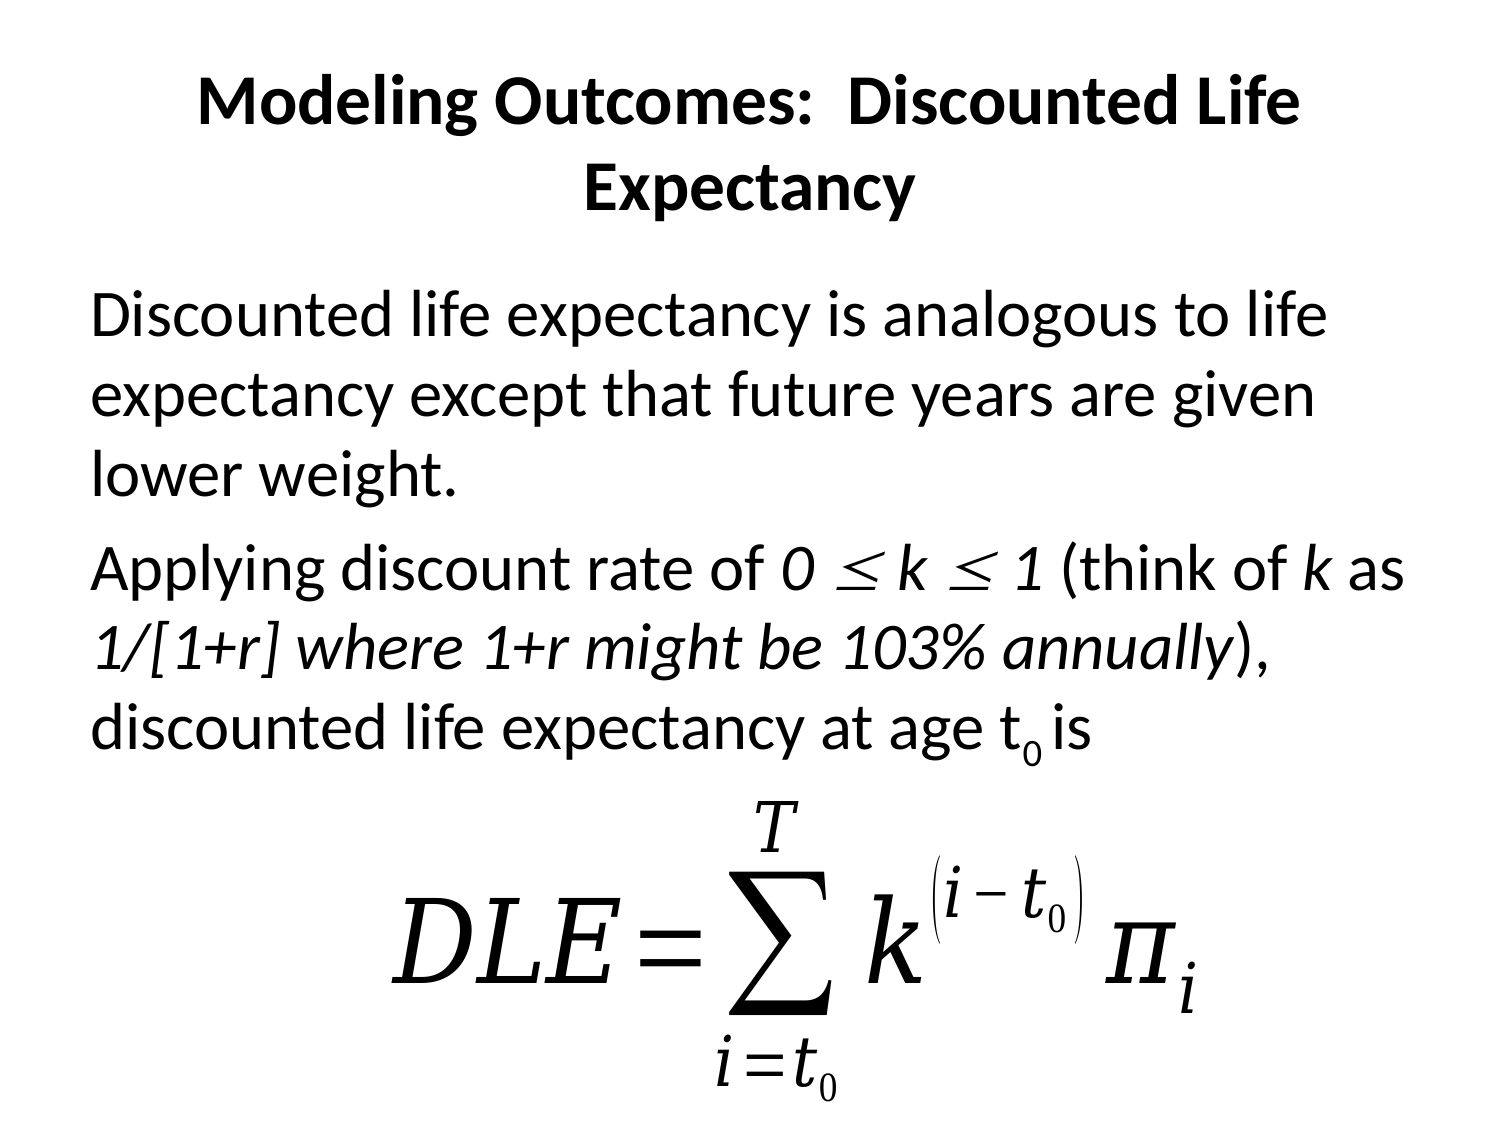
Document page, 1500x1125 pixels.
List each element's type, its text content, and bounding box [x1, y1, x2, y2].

list Discounted life expectancy is analogous to life expectancy except that future years are given lower weight. Applying discount rate of 0  k  1 (think of k as 1/[1+r] where 1+r might be 103% annually), discounted life expectancy at age t0 is [75, 262, 1425, 1005]
title Modeling Outcomes: Discounted Life Expectancy [75, 45, 1425, 233]
